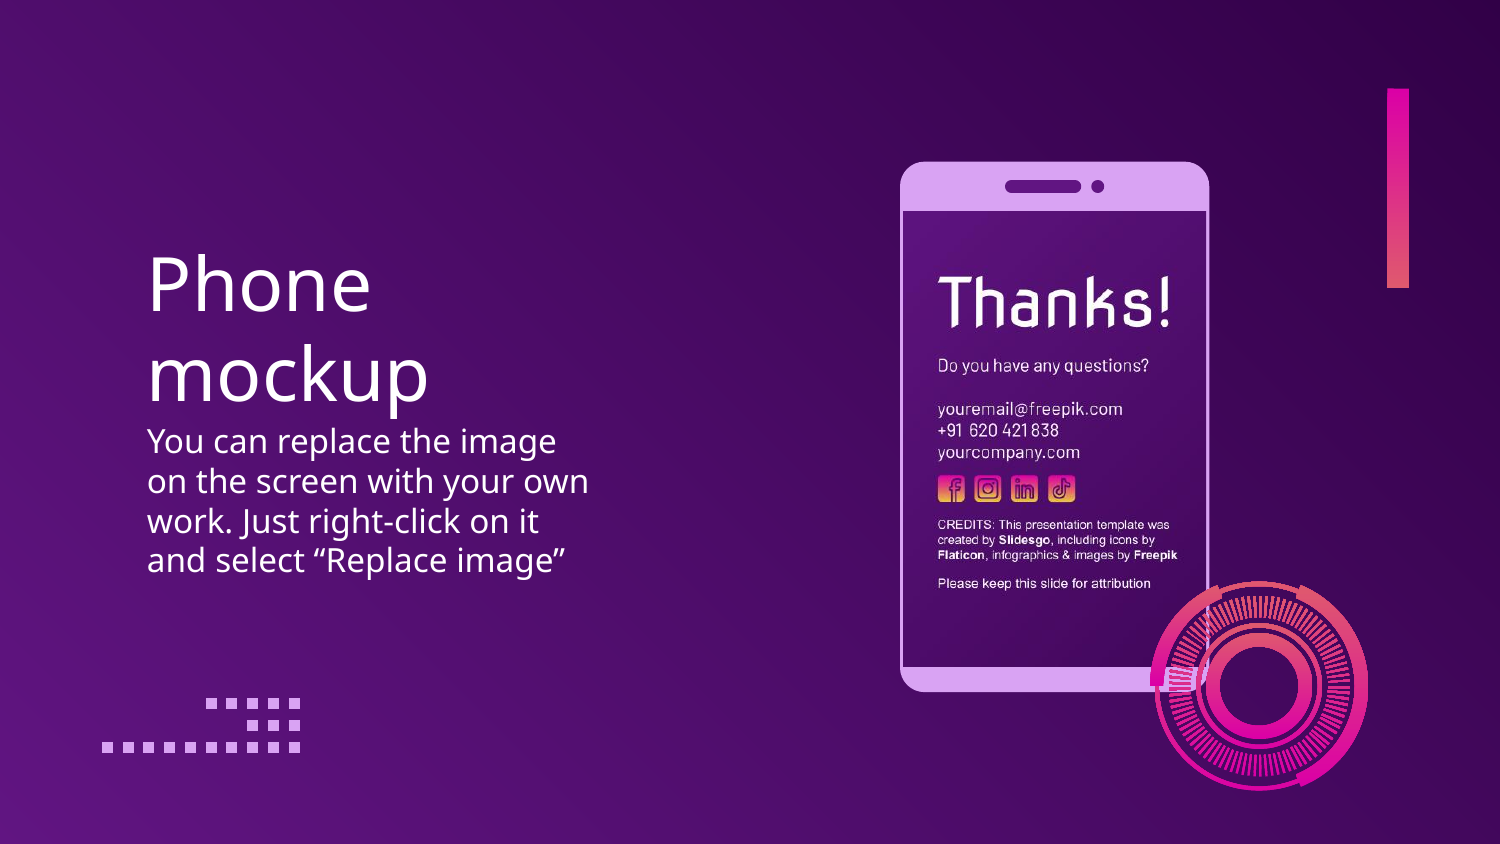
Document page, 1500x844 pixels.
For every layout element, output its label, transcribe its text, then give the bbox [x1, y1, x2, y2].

text_box [1387, 88, 1409, 289]
picture [902, 210, 1207, 668]
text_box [899, 672, 1144, 693]
subtitle You can replace the image on the screen with your own work. Just right-click on it and select “Replace image” [131, 421, 620, 579]
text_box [899, 161, 1210, 216]
title Phone mockup [131, 248, 557, 405]
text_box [1149, 577, 1372, 799]
